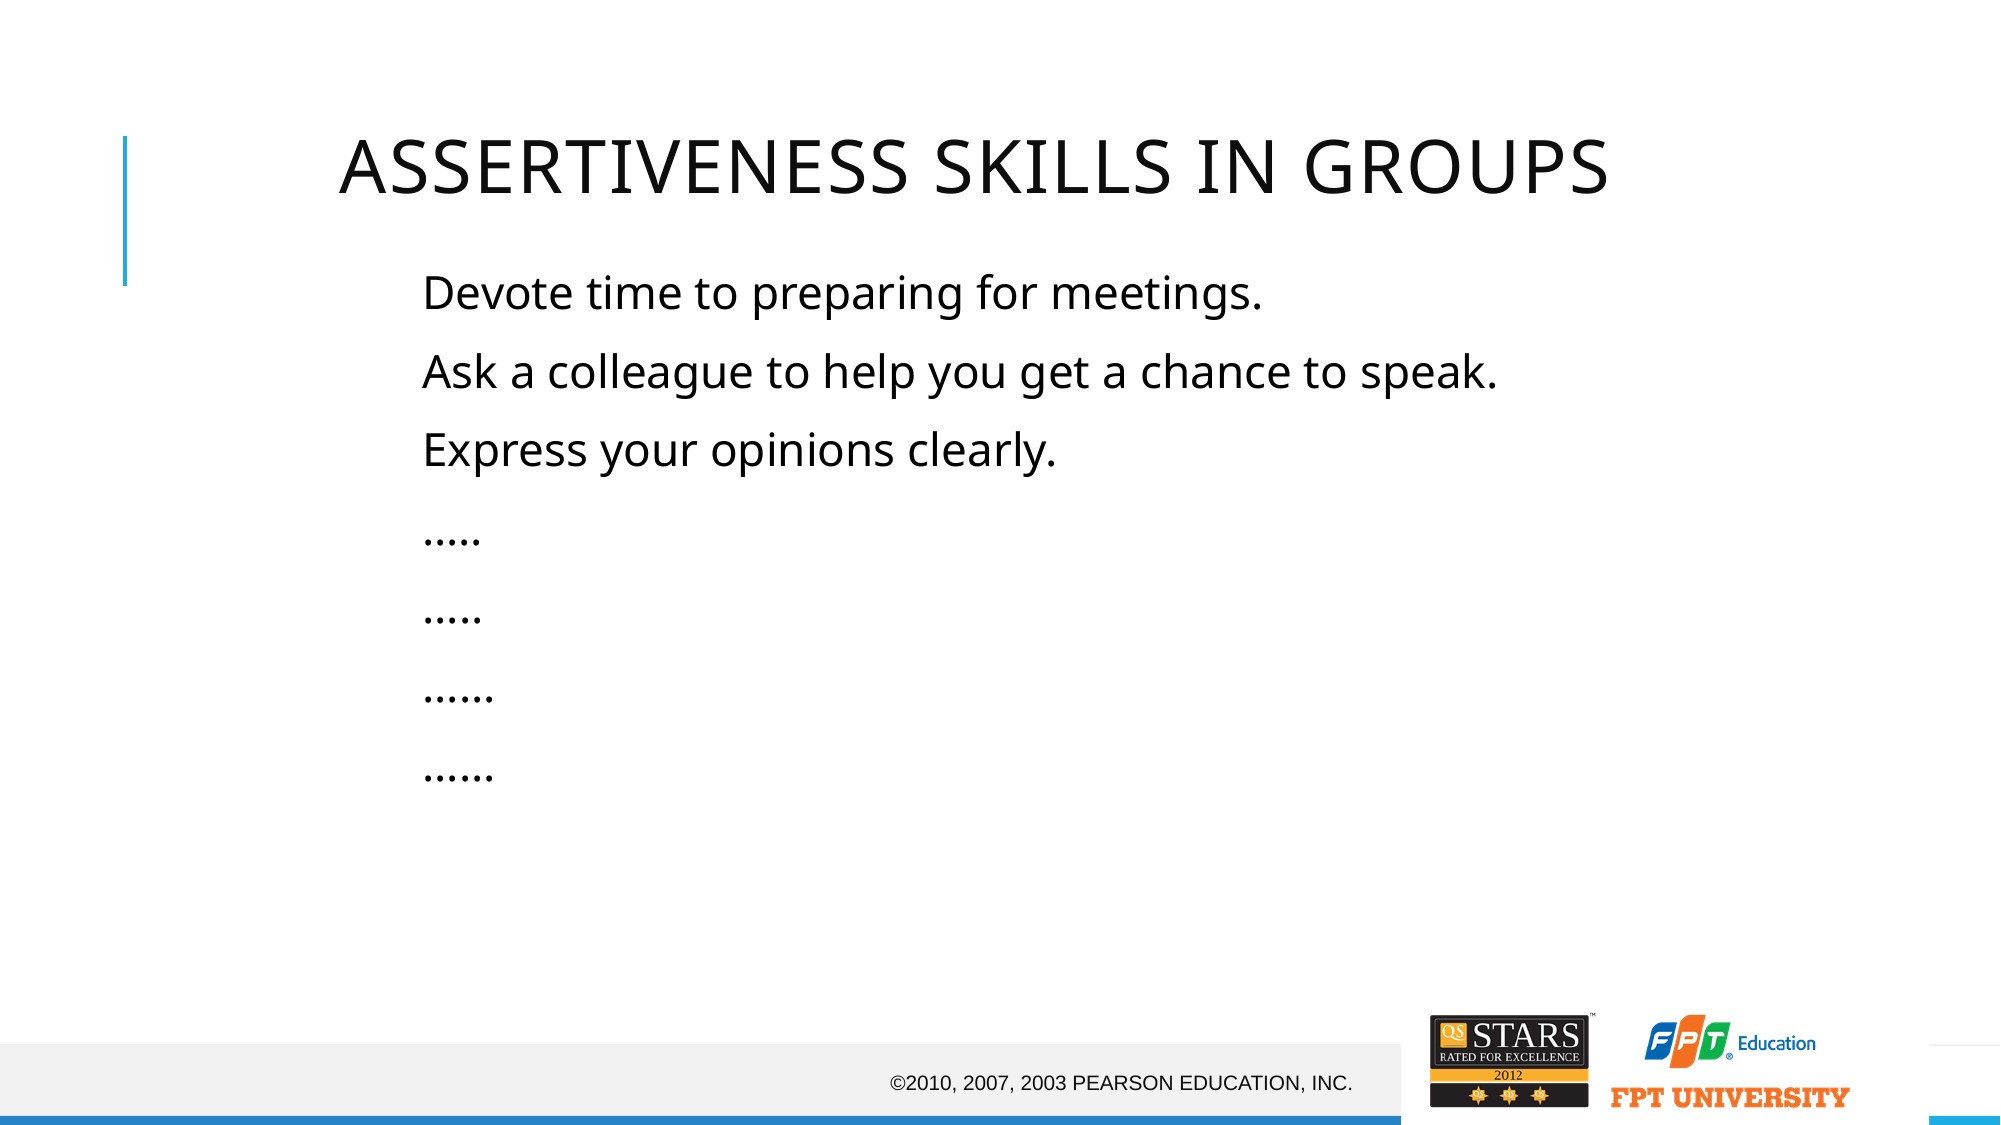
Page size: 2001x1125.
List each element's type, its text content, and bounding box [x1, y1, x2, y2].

list Devote time to preparing for meetings. Ask a colleague to help you get a chance to speak. Express your opinions clearly. ….. ..... ...... ...... [399, 262, 1600, 1005]
footer ©2010, 2007, 2003 Pearson Education, Inc. [399, 1059, 1369, 1105]
picture [1420, 994, 1858, 1125]
title Assertiveness Skills in Groups [324, 112, 1675, 233]
